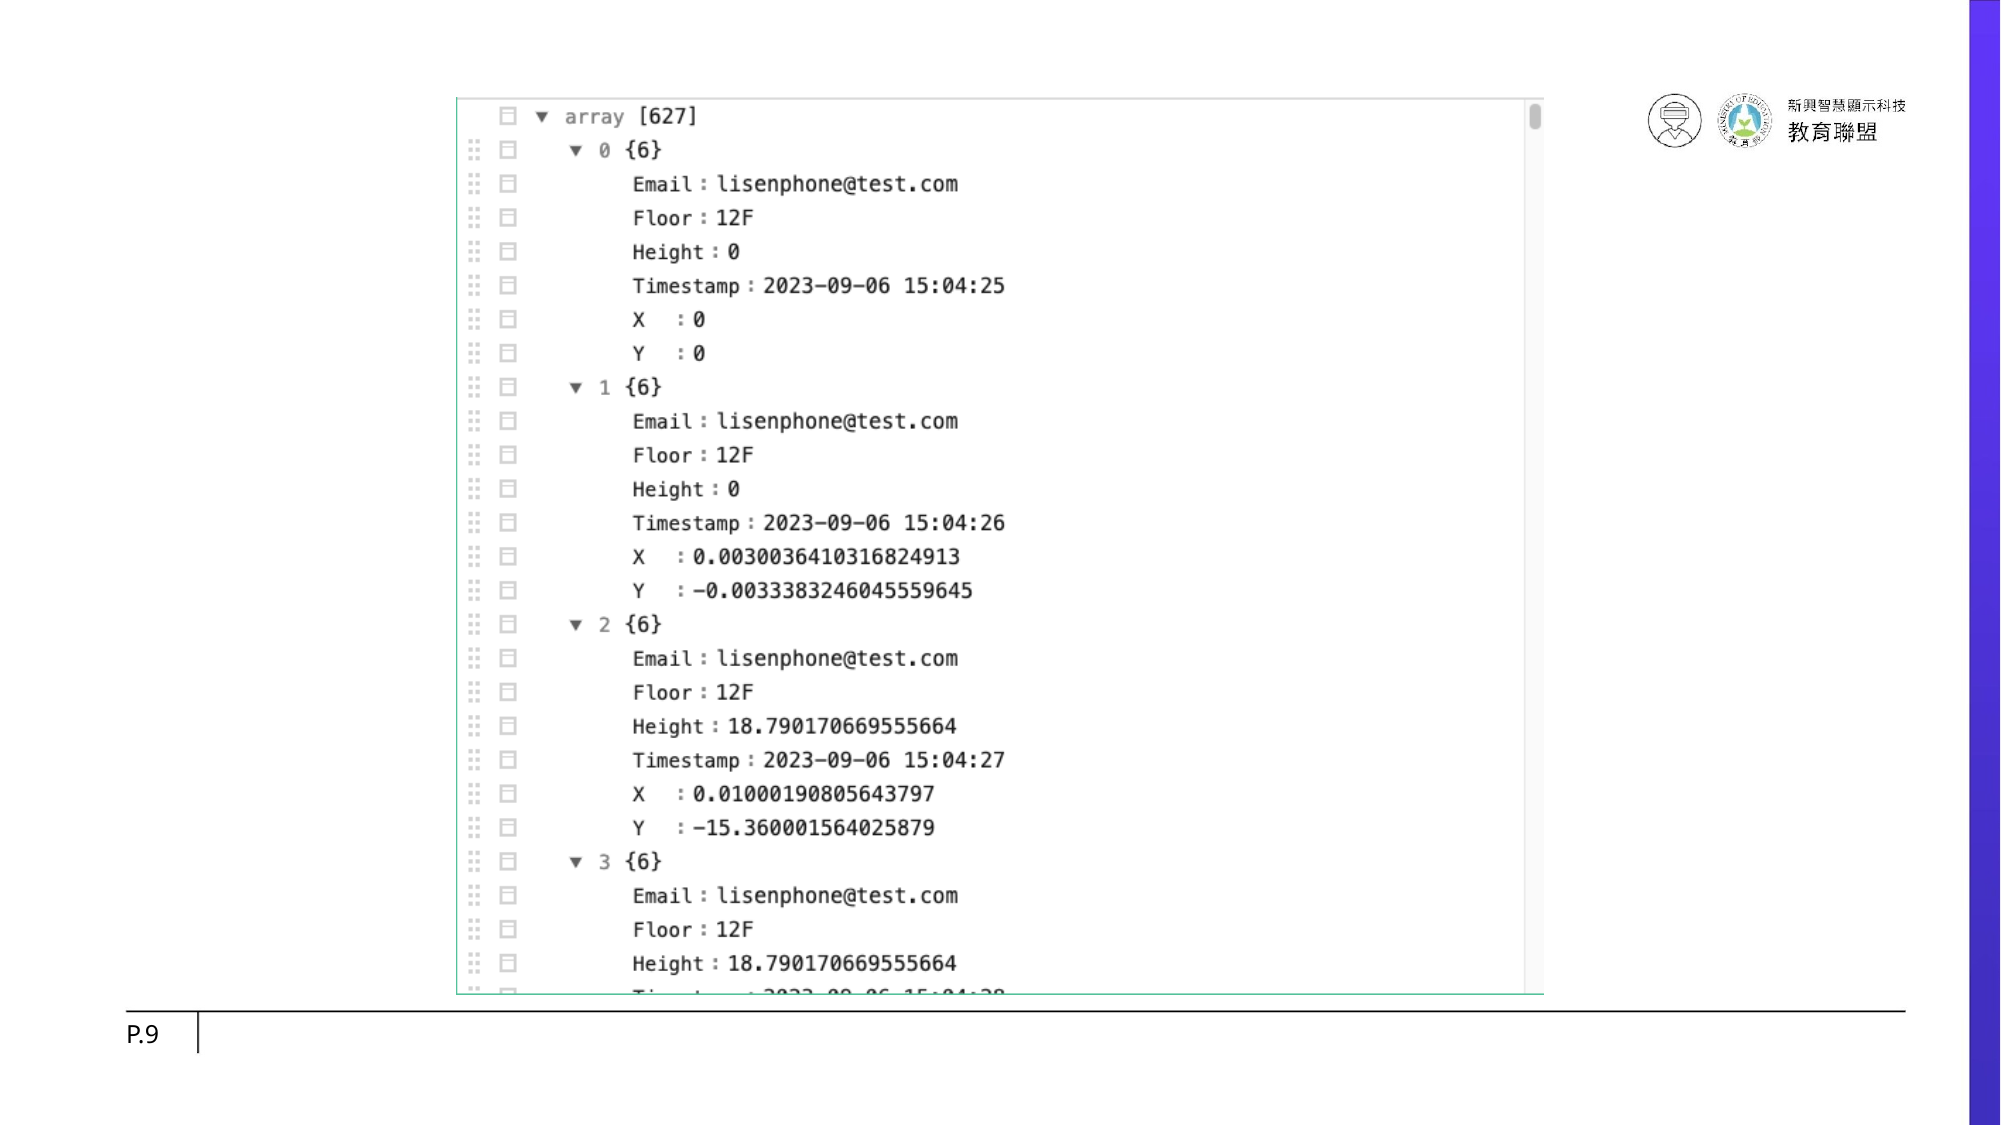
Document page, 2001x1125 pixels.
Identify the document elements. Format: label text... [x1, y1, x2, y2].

picture [0, 0, 2001, 1125]
slide_number P.‹#› [111, 1016, 204, 1055]
